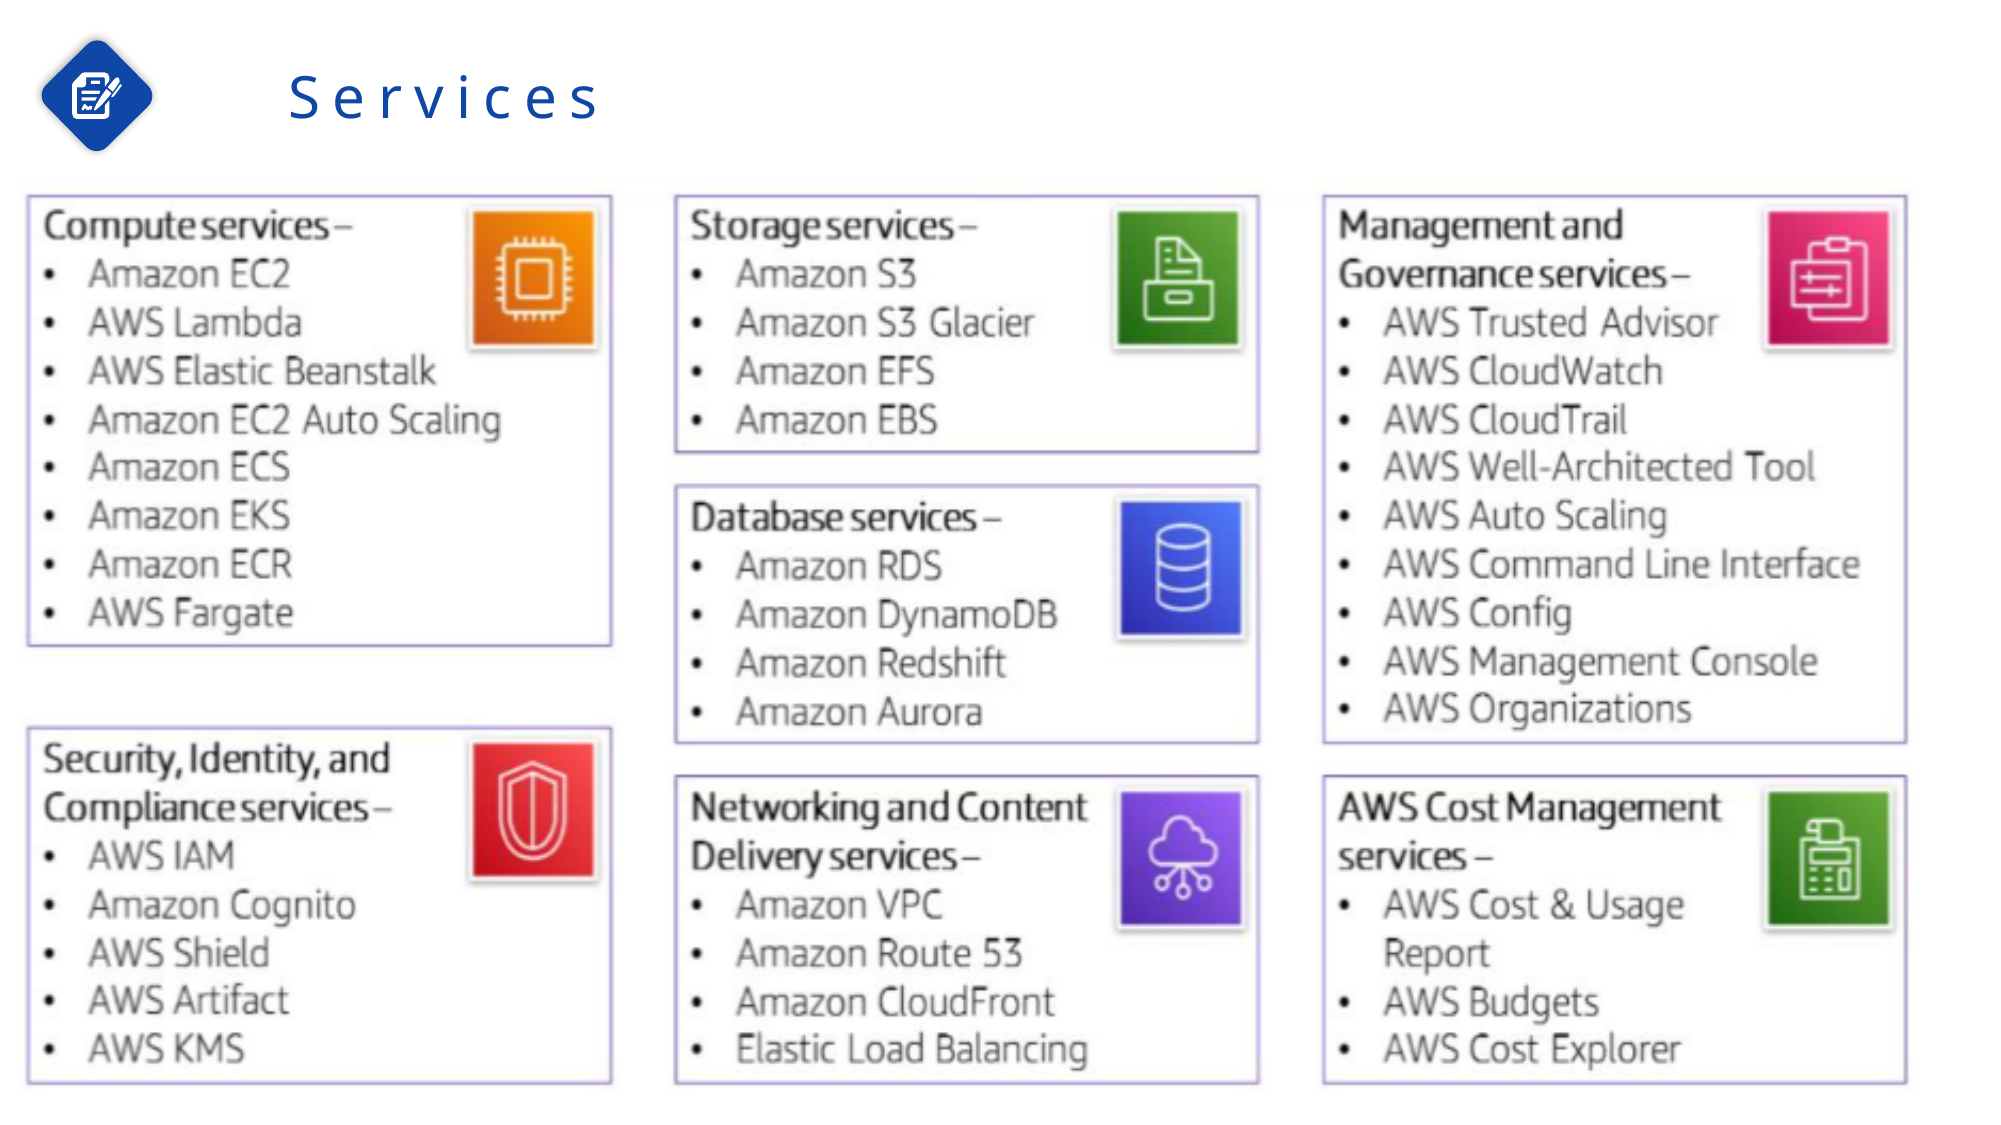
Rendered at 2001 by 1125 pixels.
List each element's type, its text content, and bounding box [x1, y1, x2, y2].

picture [14, 179, 1917, 1096]
text_box Services [273, 52, 613, 138]
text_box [35, 34, 159, 158]
